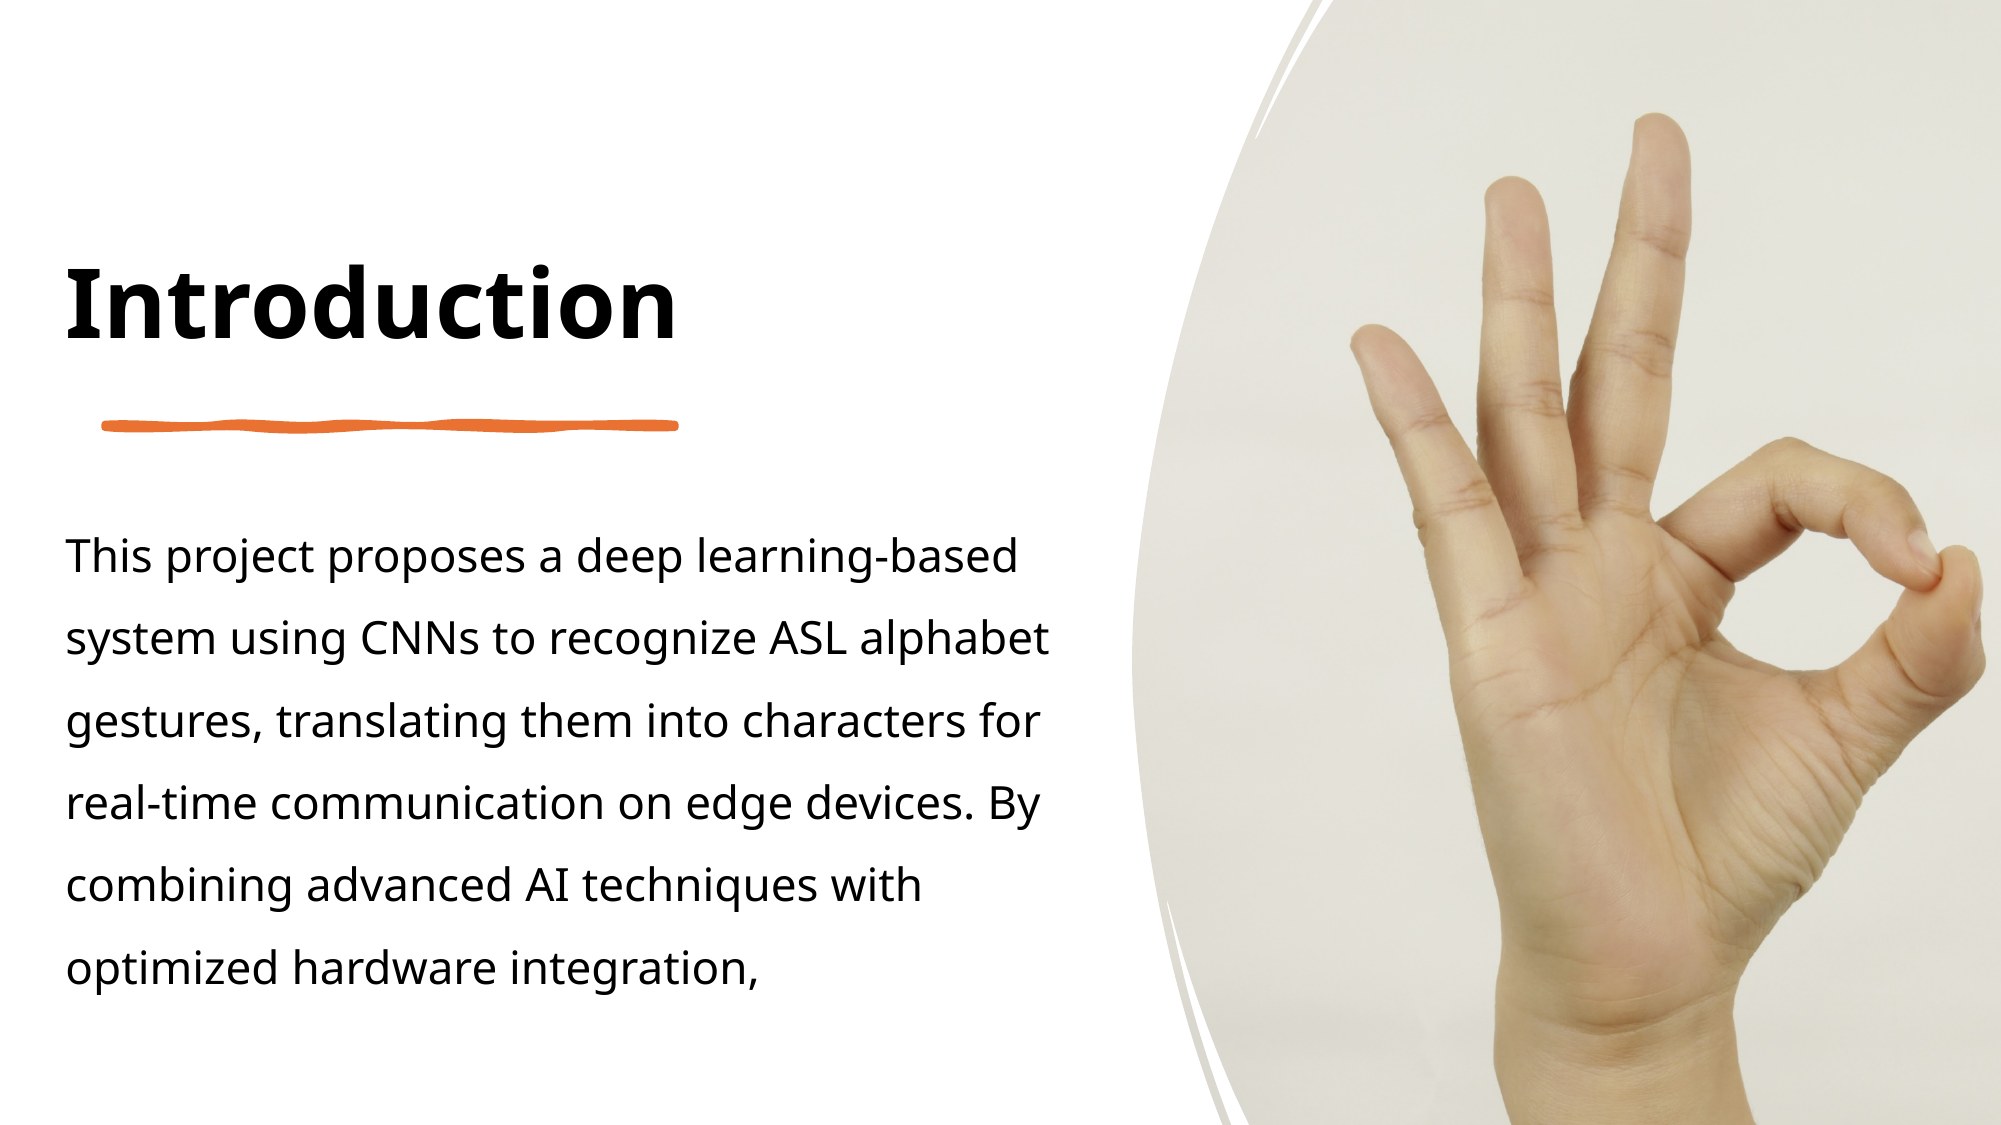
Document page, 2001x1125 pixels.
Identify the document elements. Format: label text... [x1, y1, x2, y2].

title Introduction [50, 170, 768, 368]
list This project proposes a deep learning-based system using CNNs to recognize ASL alphabet gestures, translating them into characters for real-time communication on edge devices. By combining advanced AI techniques with optimized hardware integration, [50, 419, 1131, 1073]
text_box [0, 0, 1131, 1125]
picture [1131, 0, 2001, 1125]
